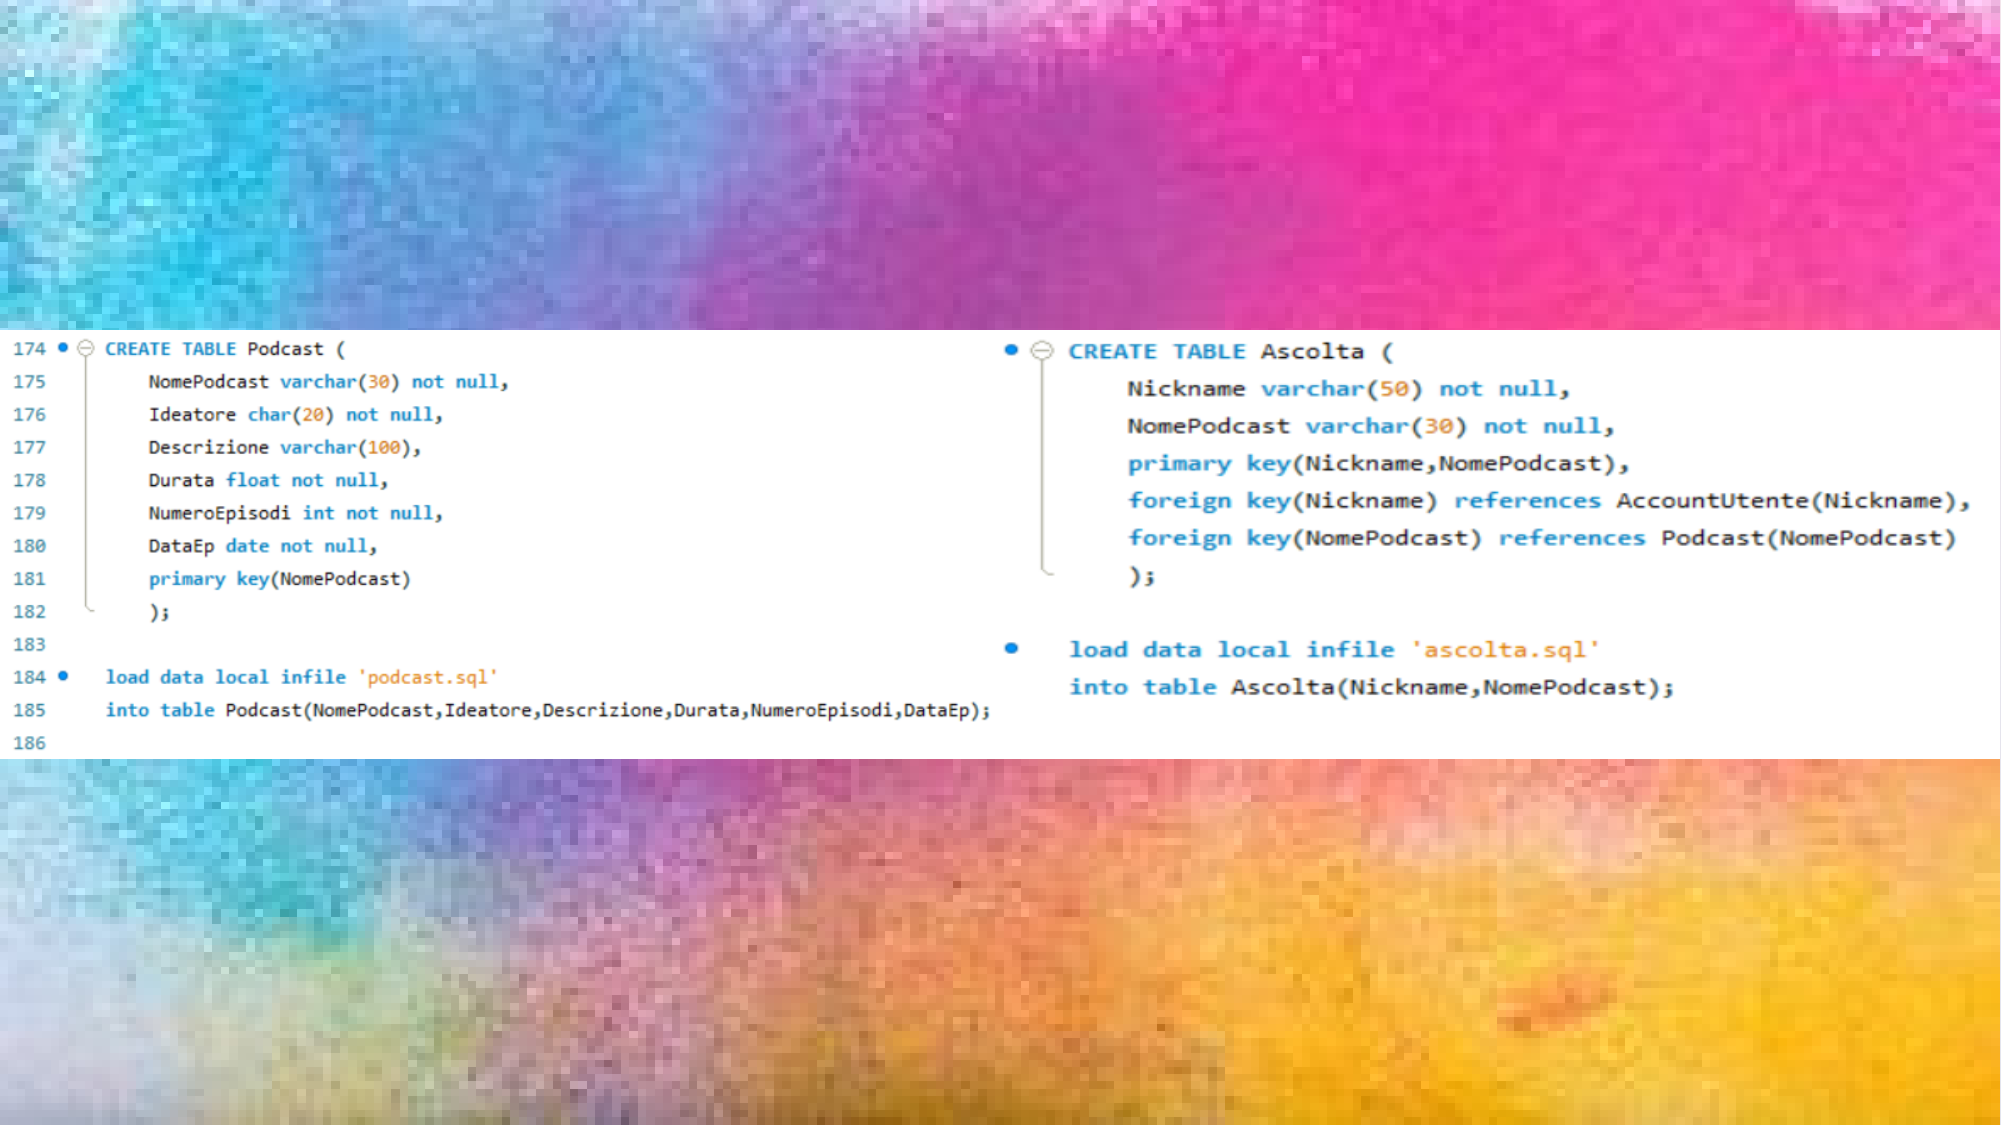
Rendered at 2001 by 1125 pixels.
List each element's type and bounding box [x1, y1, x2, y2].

list [0, 329, 999, 760]
picture [0, 0, 2001, 1125]
